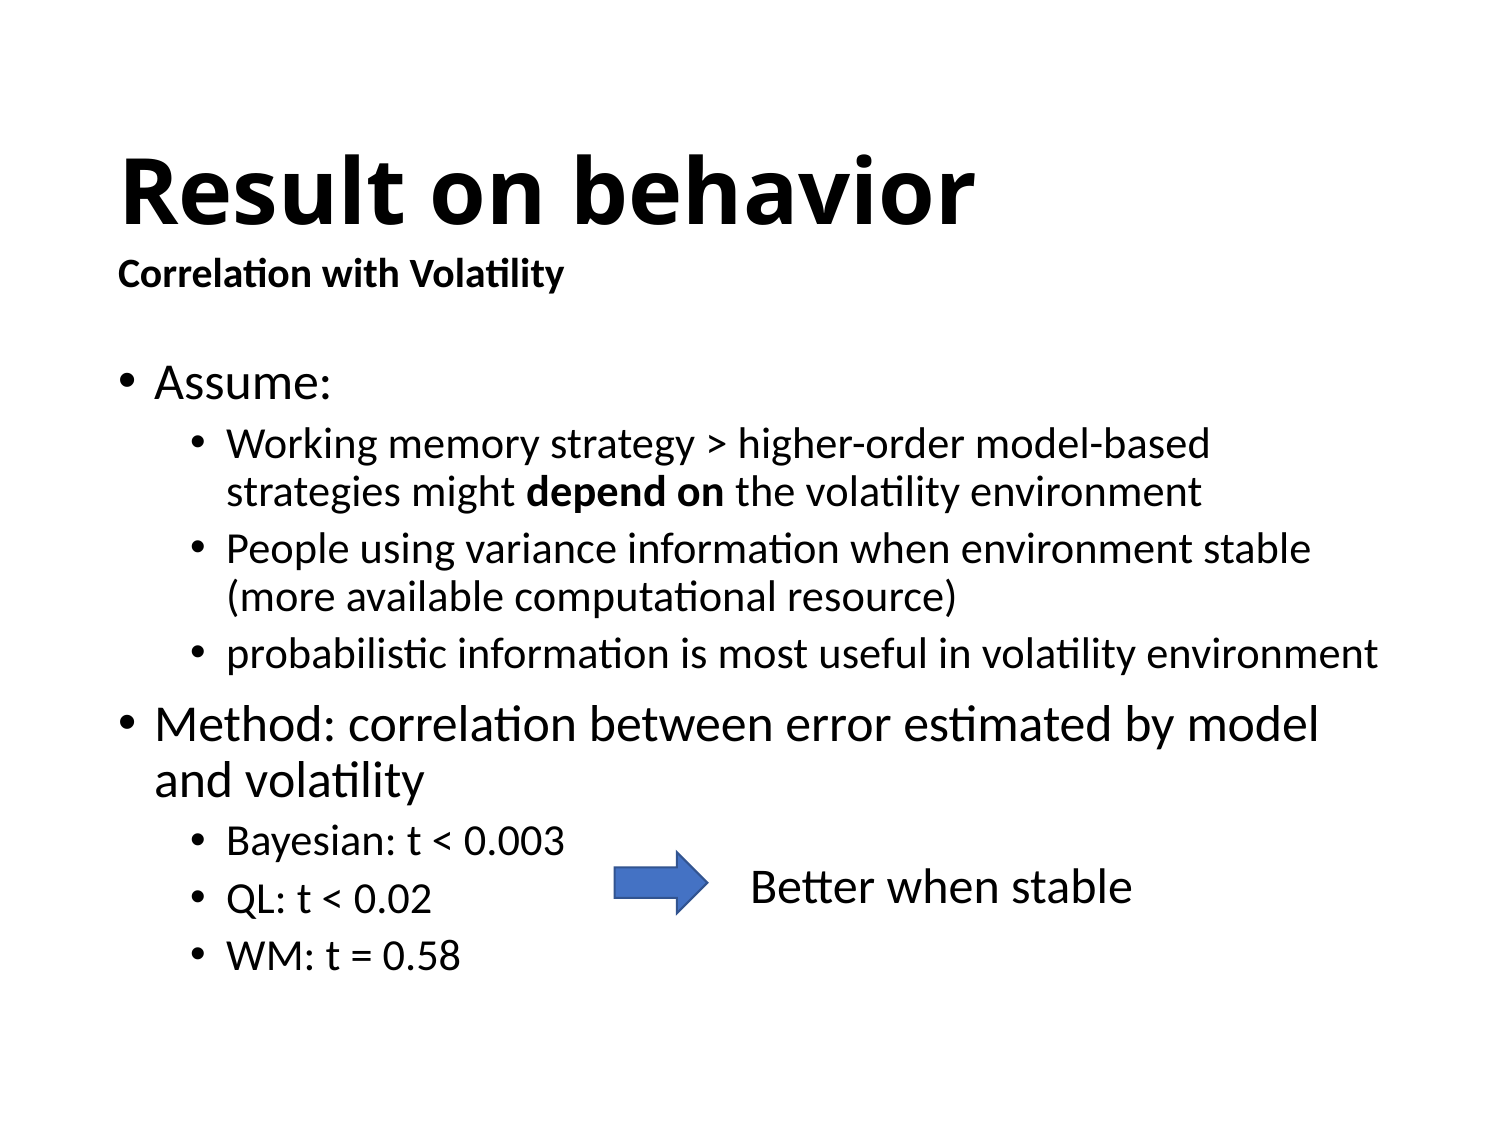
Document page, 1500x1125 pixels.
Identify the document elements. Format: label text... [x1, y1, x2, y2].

text_box Better when stable [735, 846, 1175, 921]
list Assume: Working memory strategy > higher-order model-based strategies might depend on the volatility environment People using variance information when environment stable (more available computational resource) probabilistic information is most useful in volatility environment Method: correlation between error estimated by model and volatility Bayesian: t < 0.003 QL: t < 0.02 WM: t = 0.58 [103, 347, 1397, 1040]
list Correlation with Volatility [103, 244, 1397, 318]
text_box [613, 849, 709, 916]
title Result on behavior [103, 85, 1397, 244]
